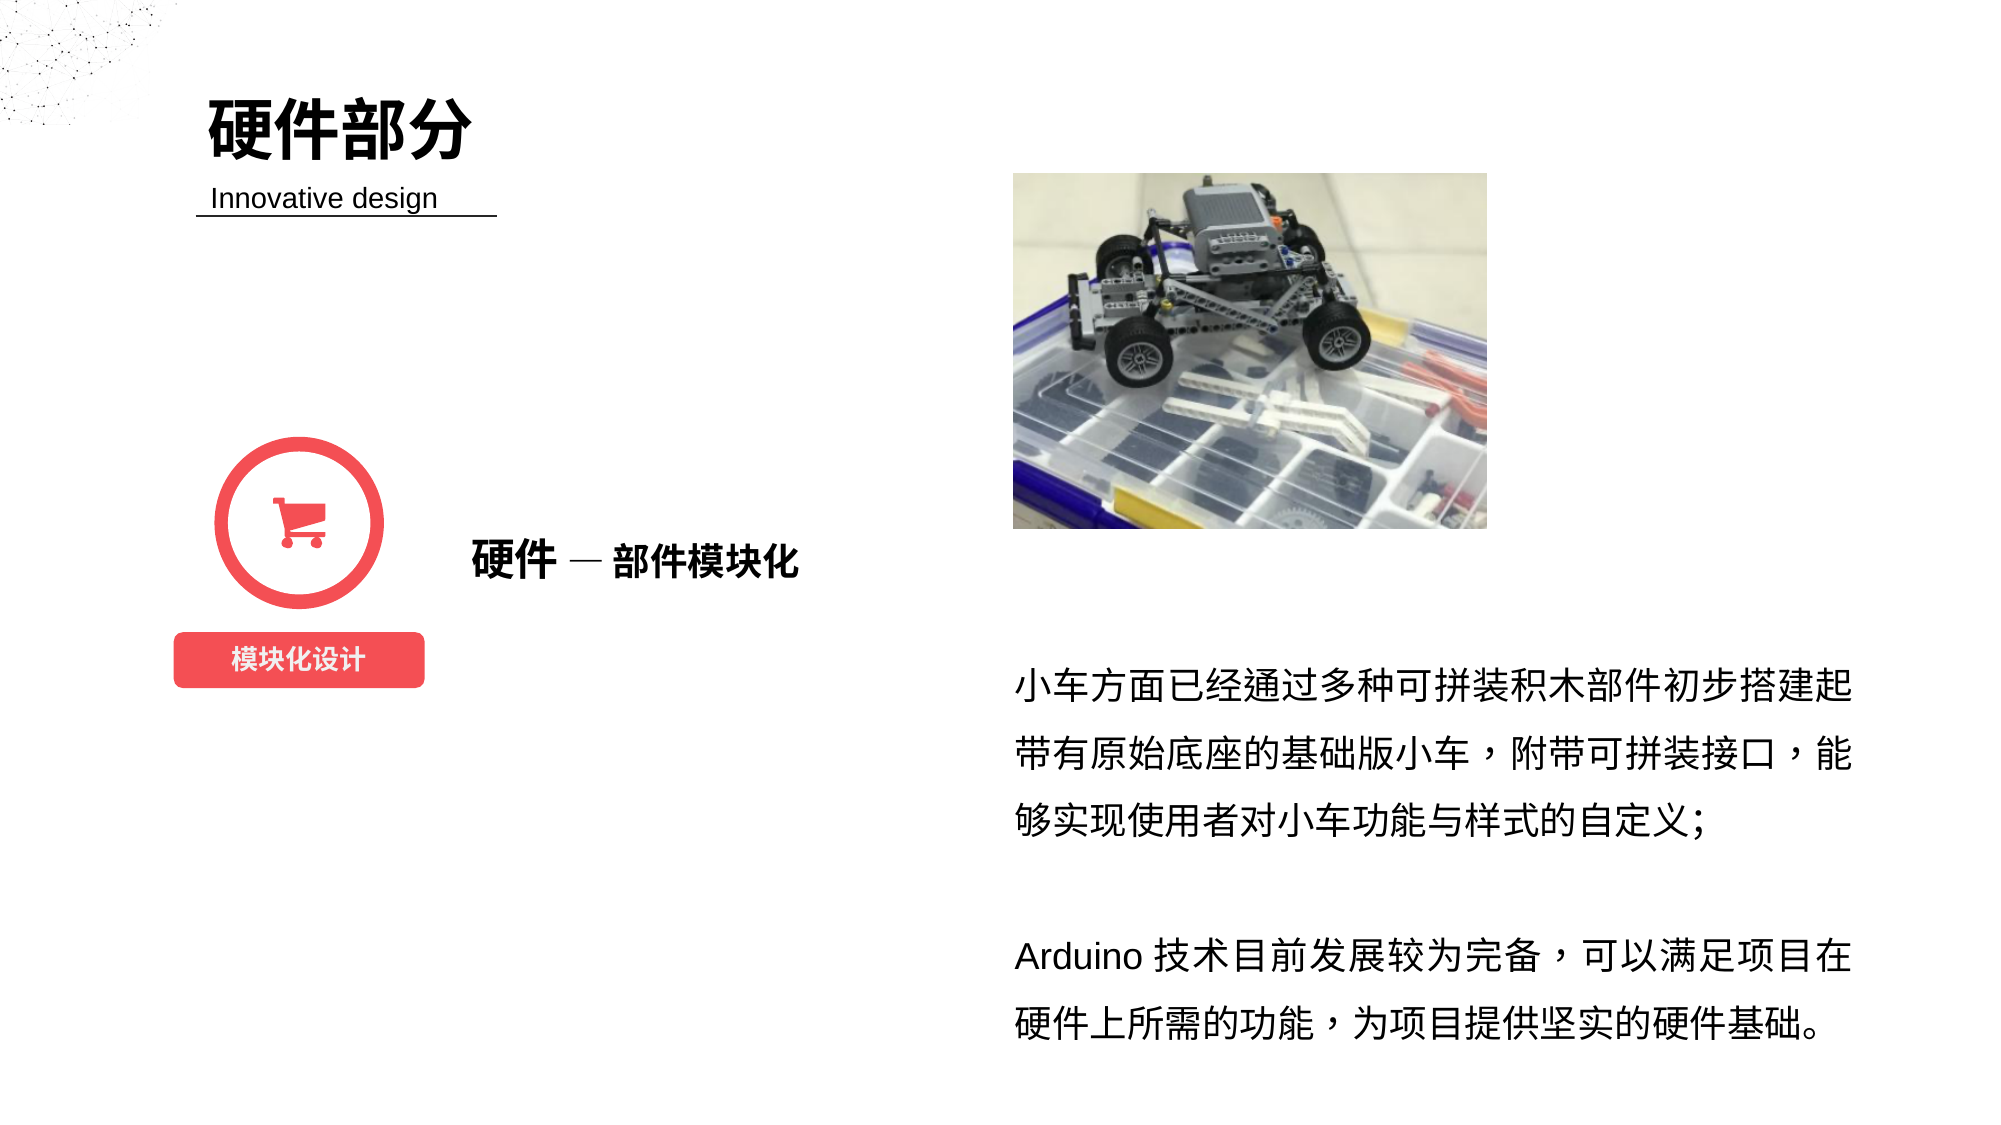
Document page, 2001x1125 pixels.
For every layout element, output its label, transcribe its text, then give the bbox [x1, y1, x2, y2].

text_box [173, 436, 849, 689]
picture [1013, 173, 1487, 529]
picture [0, 0, 186, 139]
text_box 小车方面已经通过多种可拼装积木部件初步搭建起带有原始底座的基础版小车，附带可拼装接口，能够实现使用者对小车功能与样式的自定义； Arduino技术目前发展较为完备，可以满足项目在硬件上所需的功能，为项目提供坚实的硬件基础。 [999, 632, 1868, 1052]
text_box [195, 81, 886, 218]
